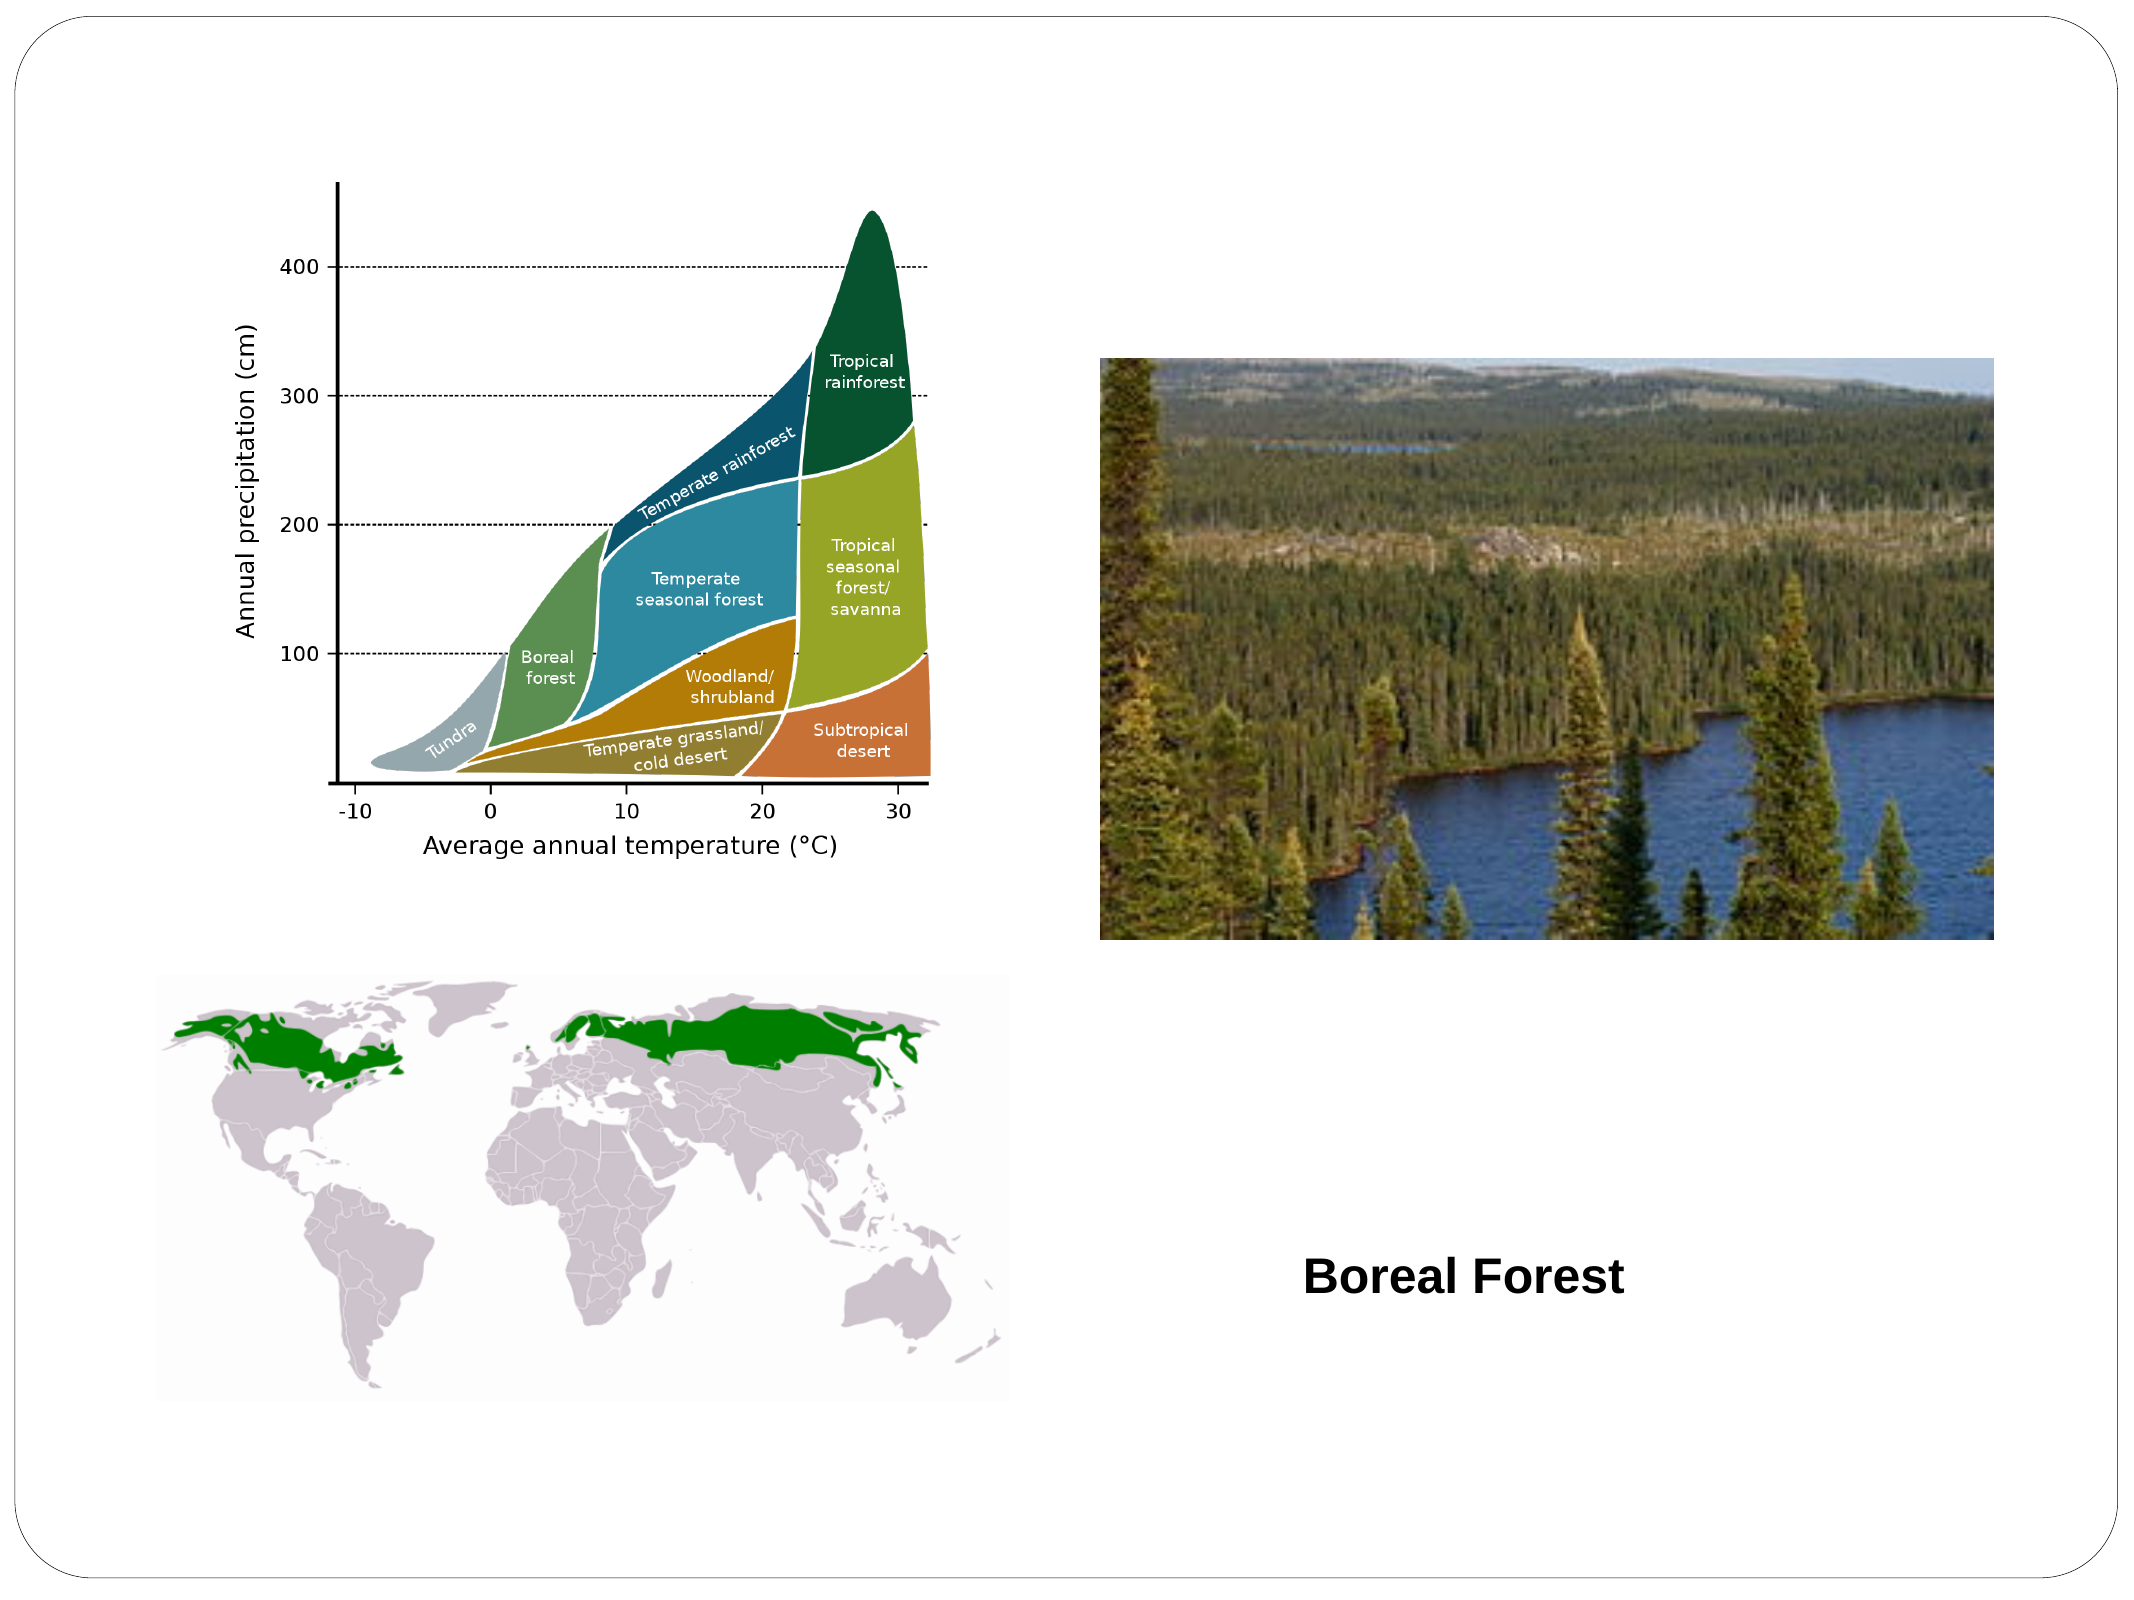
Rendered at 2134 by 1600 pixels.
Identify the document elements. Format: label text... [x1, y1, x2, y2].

picture [1100, 358, 1995, 940]
picture [235, 182, 931, 859]
text_box Boreal Forest [1302, 1243, 1626, 1304]
picture [156, 975, 1010, 1401]
